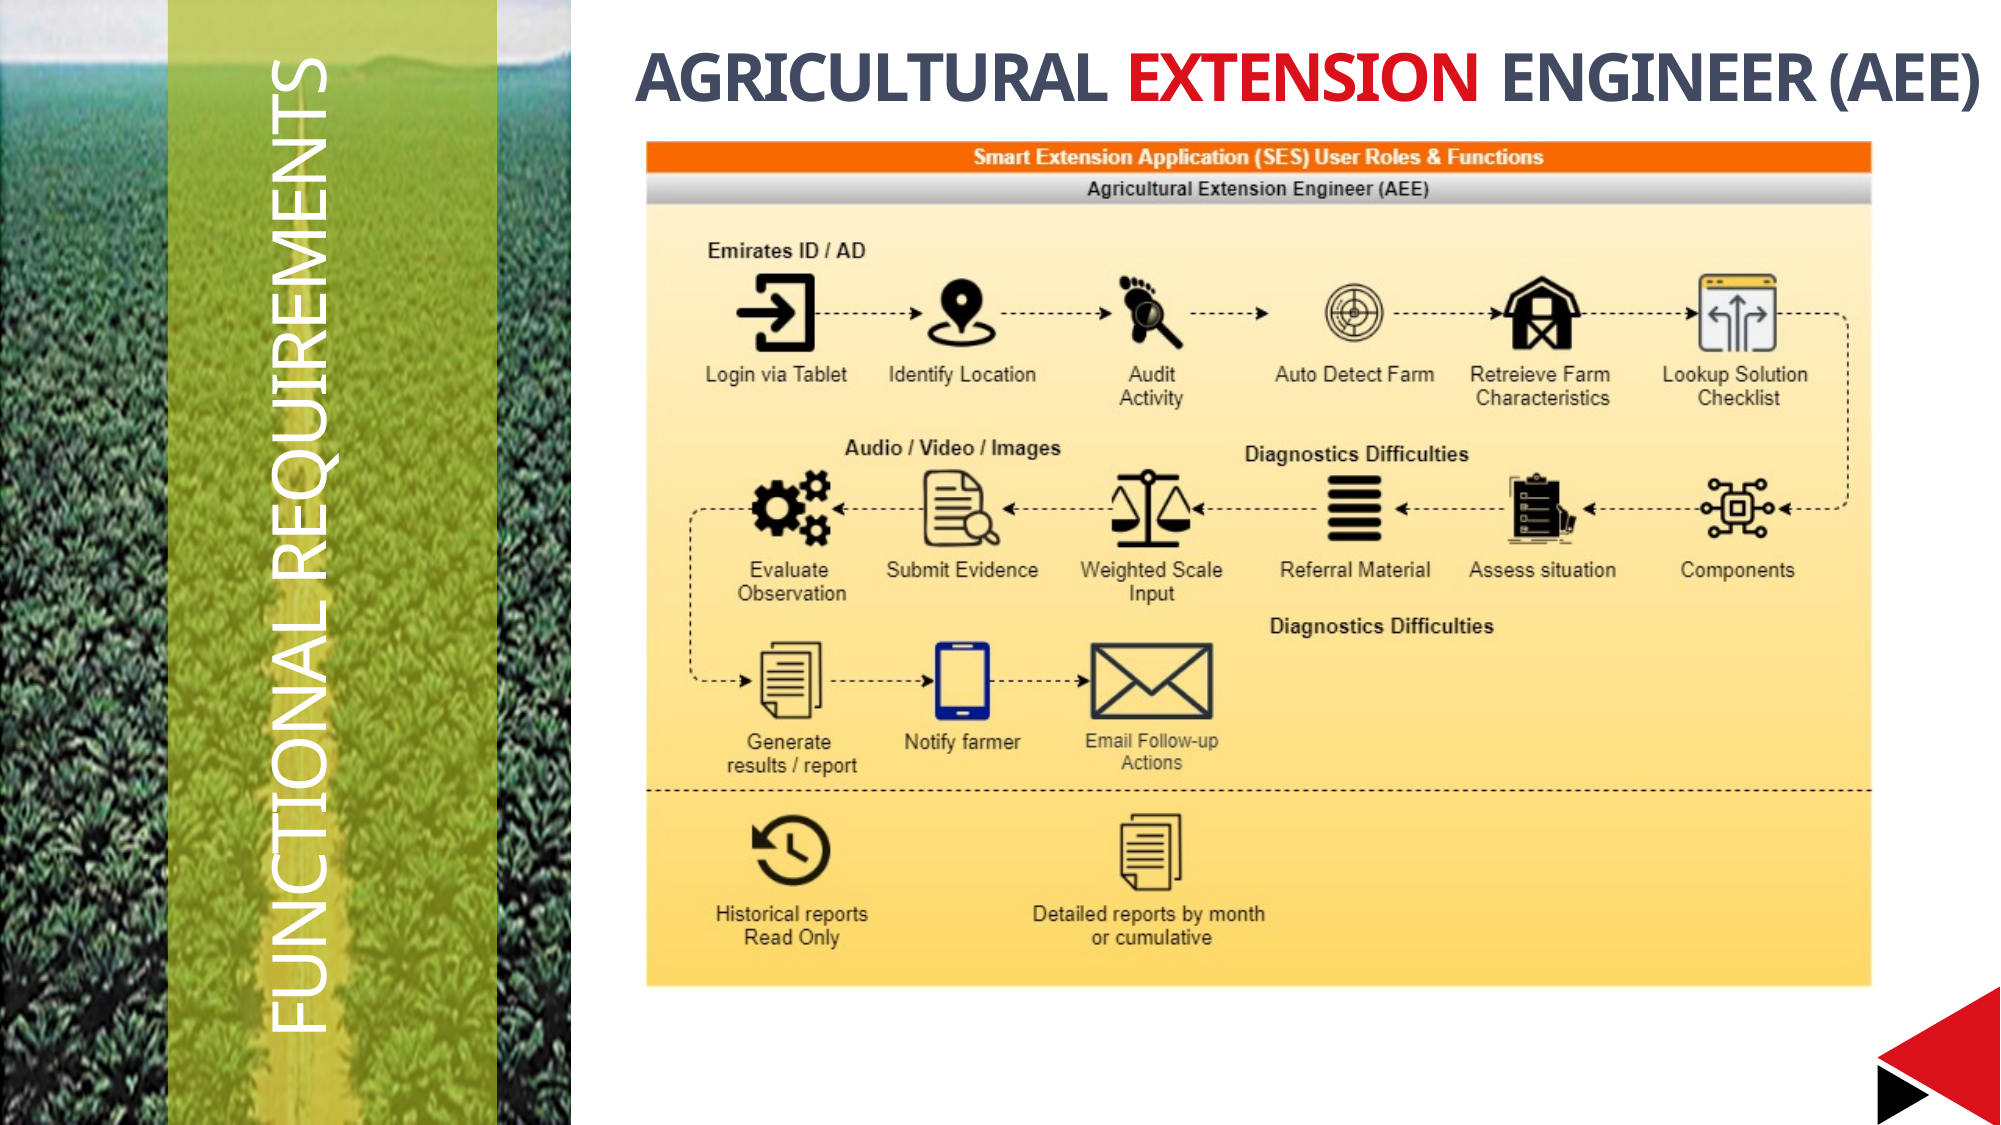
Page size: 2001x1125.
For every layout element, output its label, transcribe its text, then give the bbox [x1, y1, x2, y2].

picture [0, 0, 571, 1125]
picture [646, 141, 1874, 987]
text_box AGRICULTURAL EXTENSION ENGINEER (AEE) [620, 18, 2000, 123]
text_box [1877, 986, 2000, 1125]
